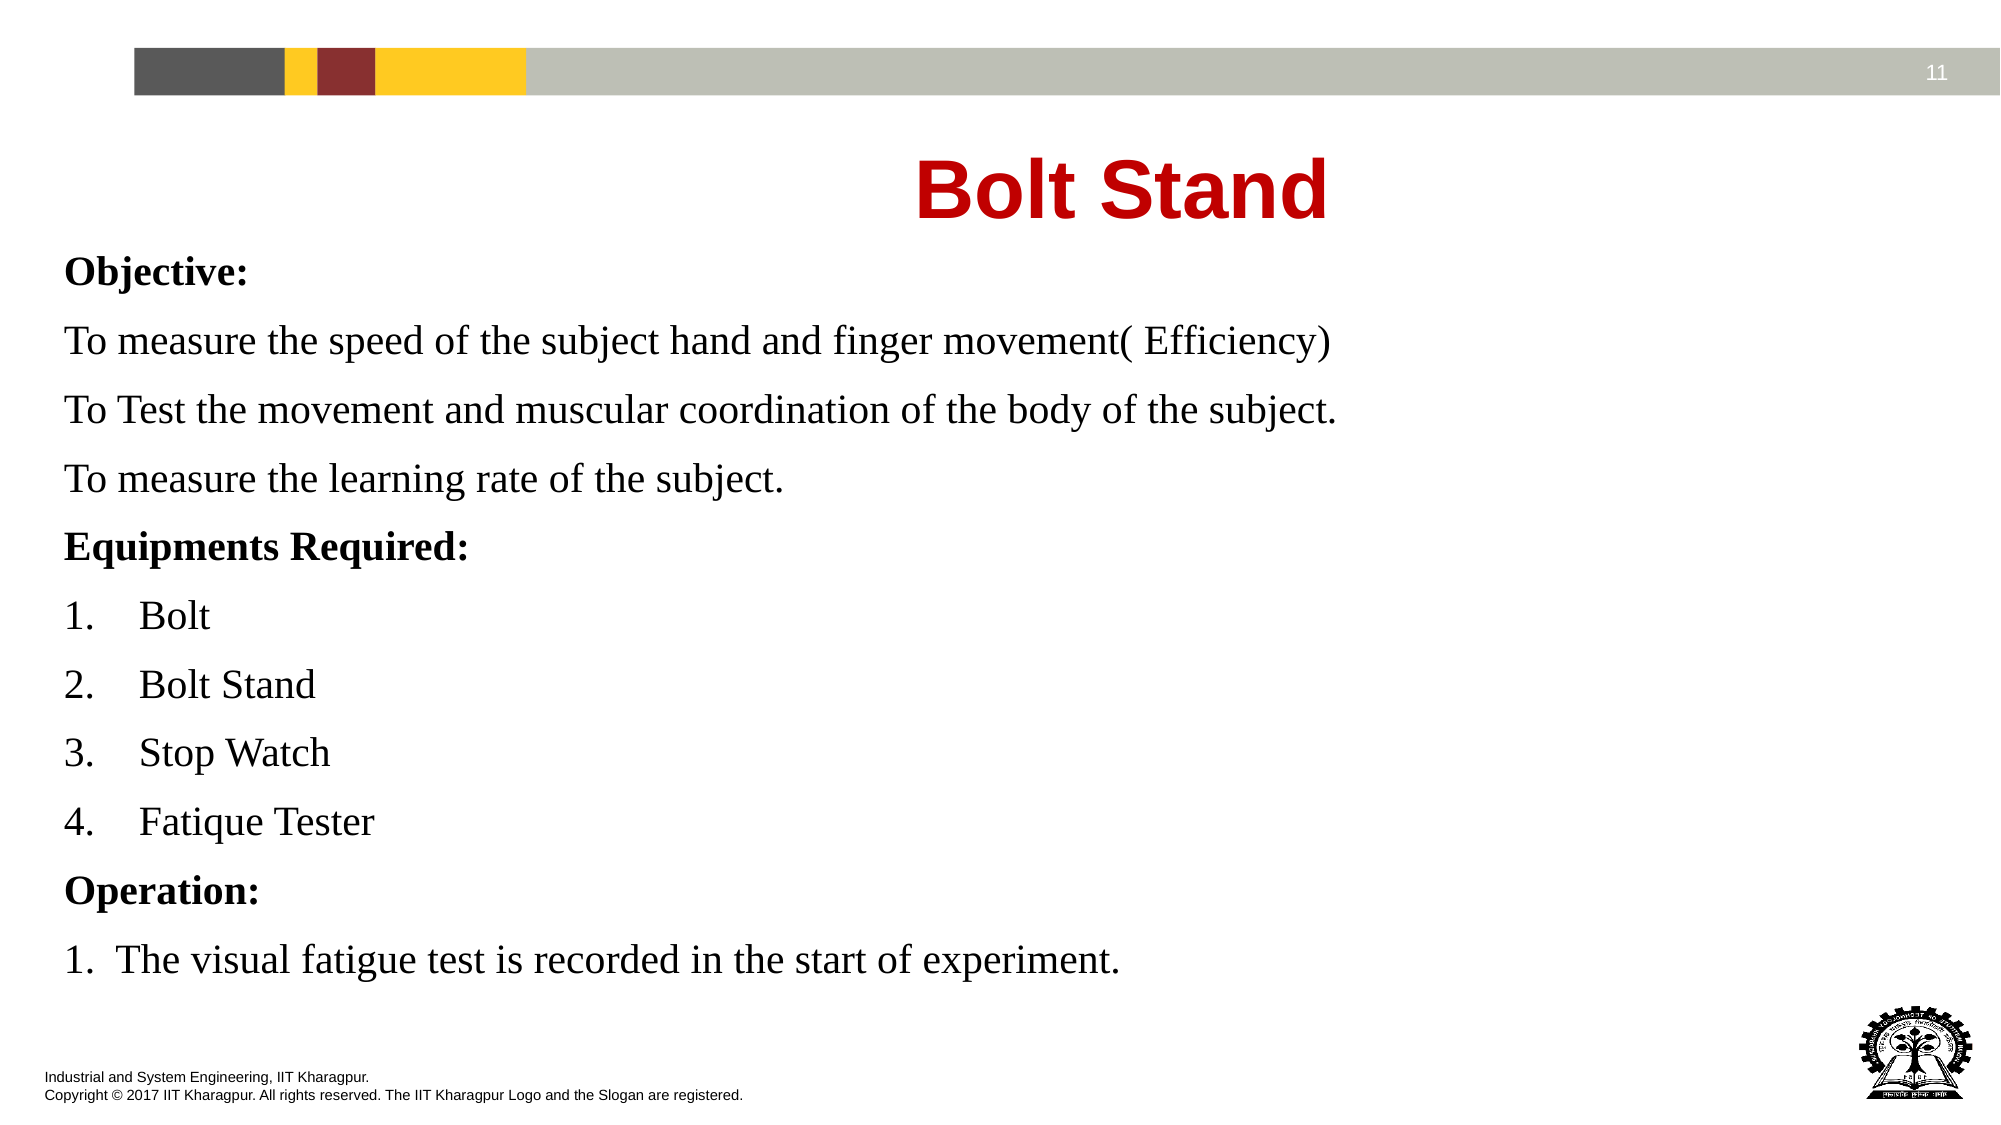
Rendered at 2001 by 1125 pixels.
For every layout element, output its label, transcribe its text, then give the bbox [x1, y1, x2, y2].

title Bolt Stand [261, 126, 1984, 235]
picture [1859, 1036, 1973, 1115]
list Objective: To measure the speed of the subject hand and finger movement( Efficiency) To Test the movement and muscular coordination of the body of the subject. To measure the learning rate of the subject. Equipments Required: Bolt Bolt Stand Stop Watch Fatique Tester Operation: 1. The visual fatigue test is recorded in the start of experiment. [47, 235, 2000, 1036]
